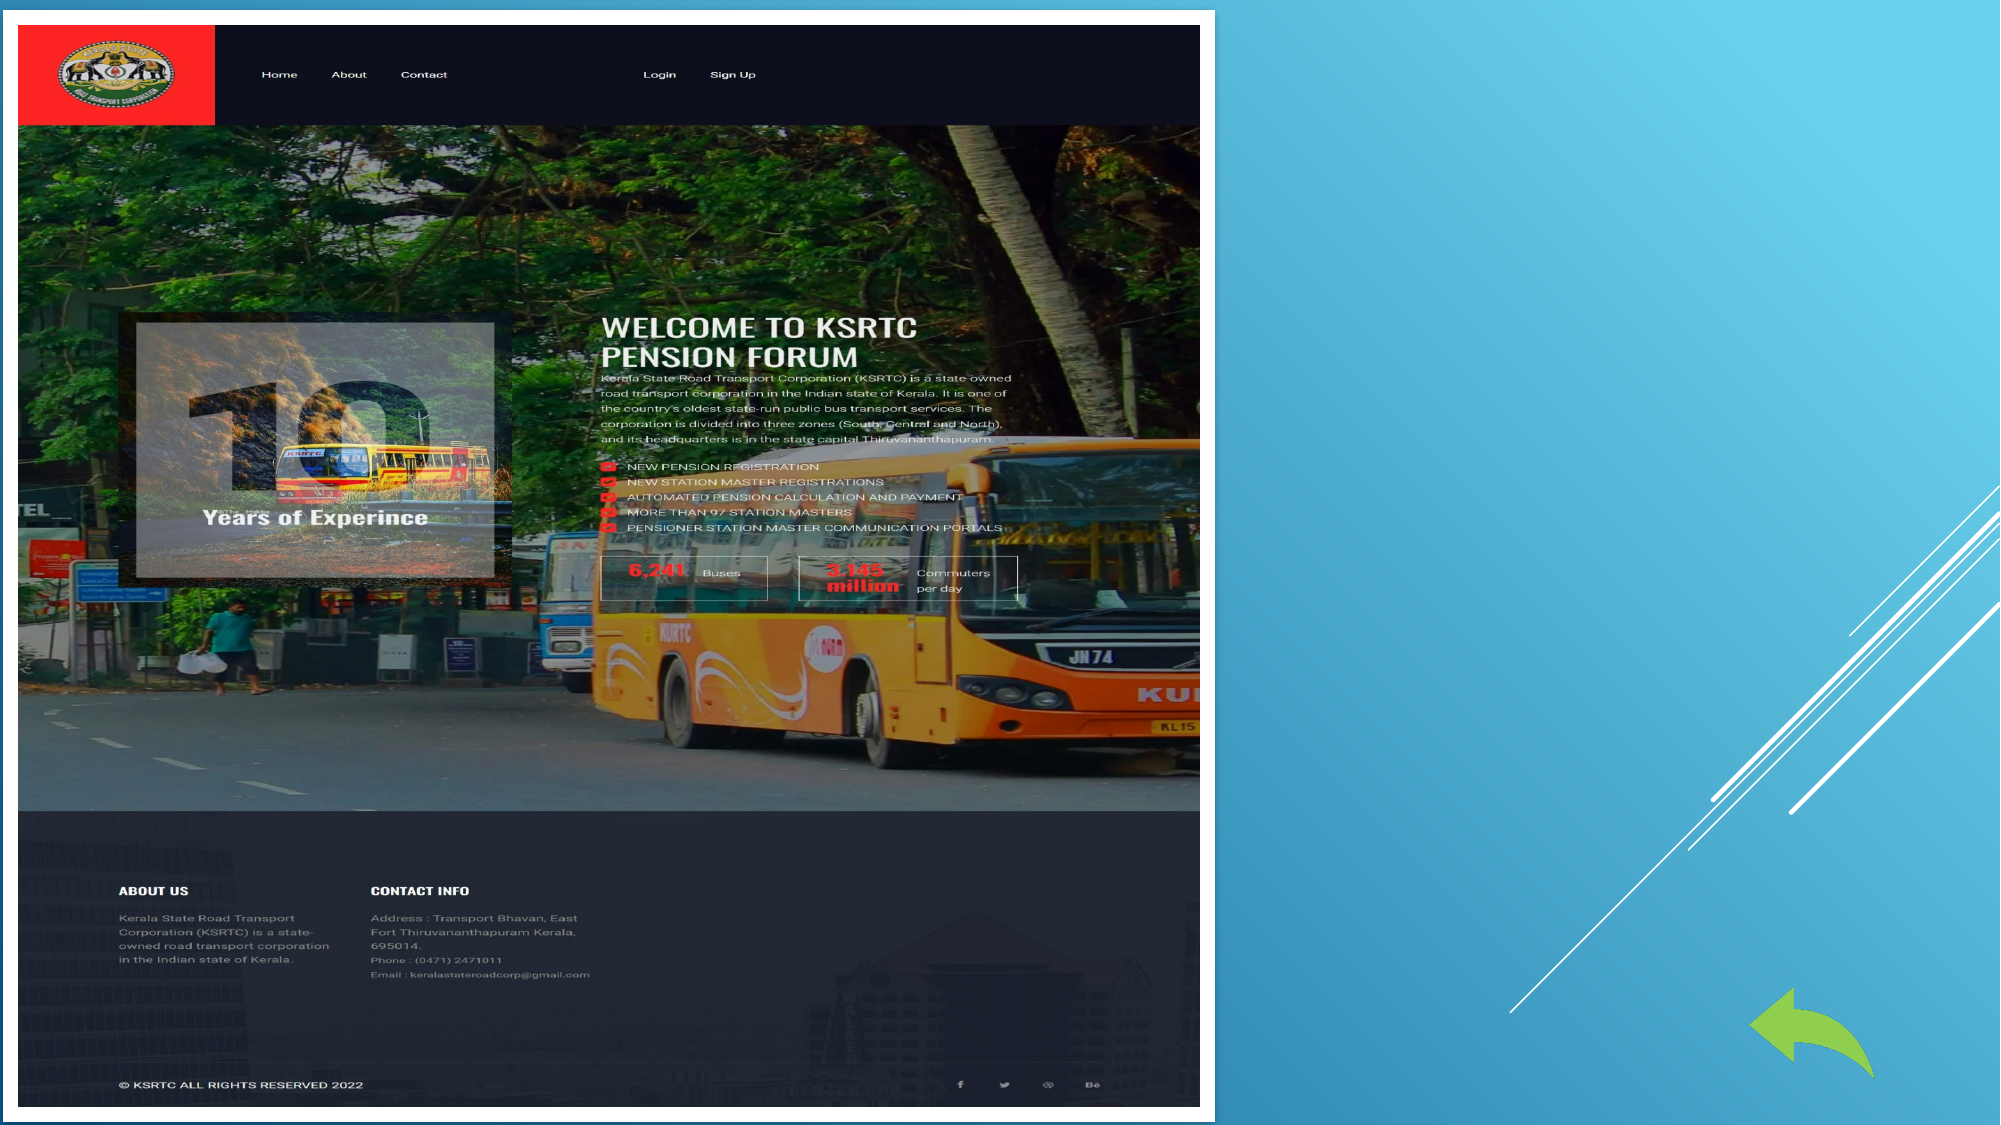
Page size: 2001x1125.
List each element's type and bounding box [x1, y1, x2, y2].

picture [17, 24, 1201, 1108]
picture [1736, 956, 1887, 1108]
